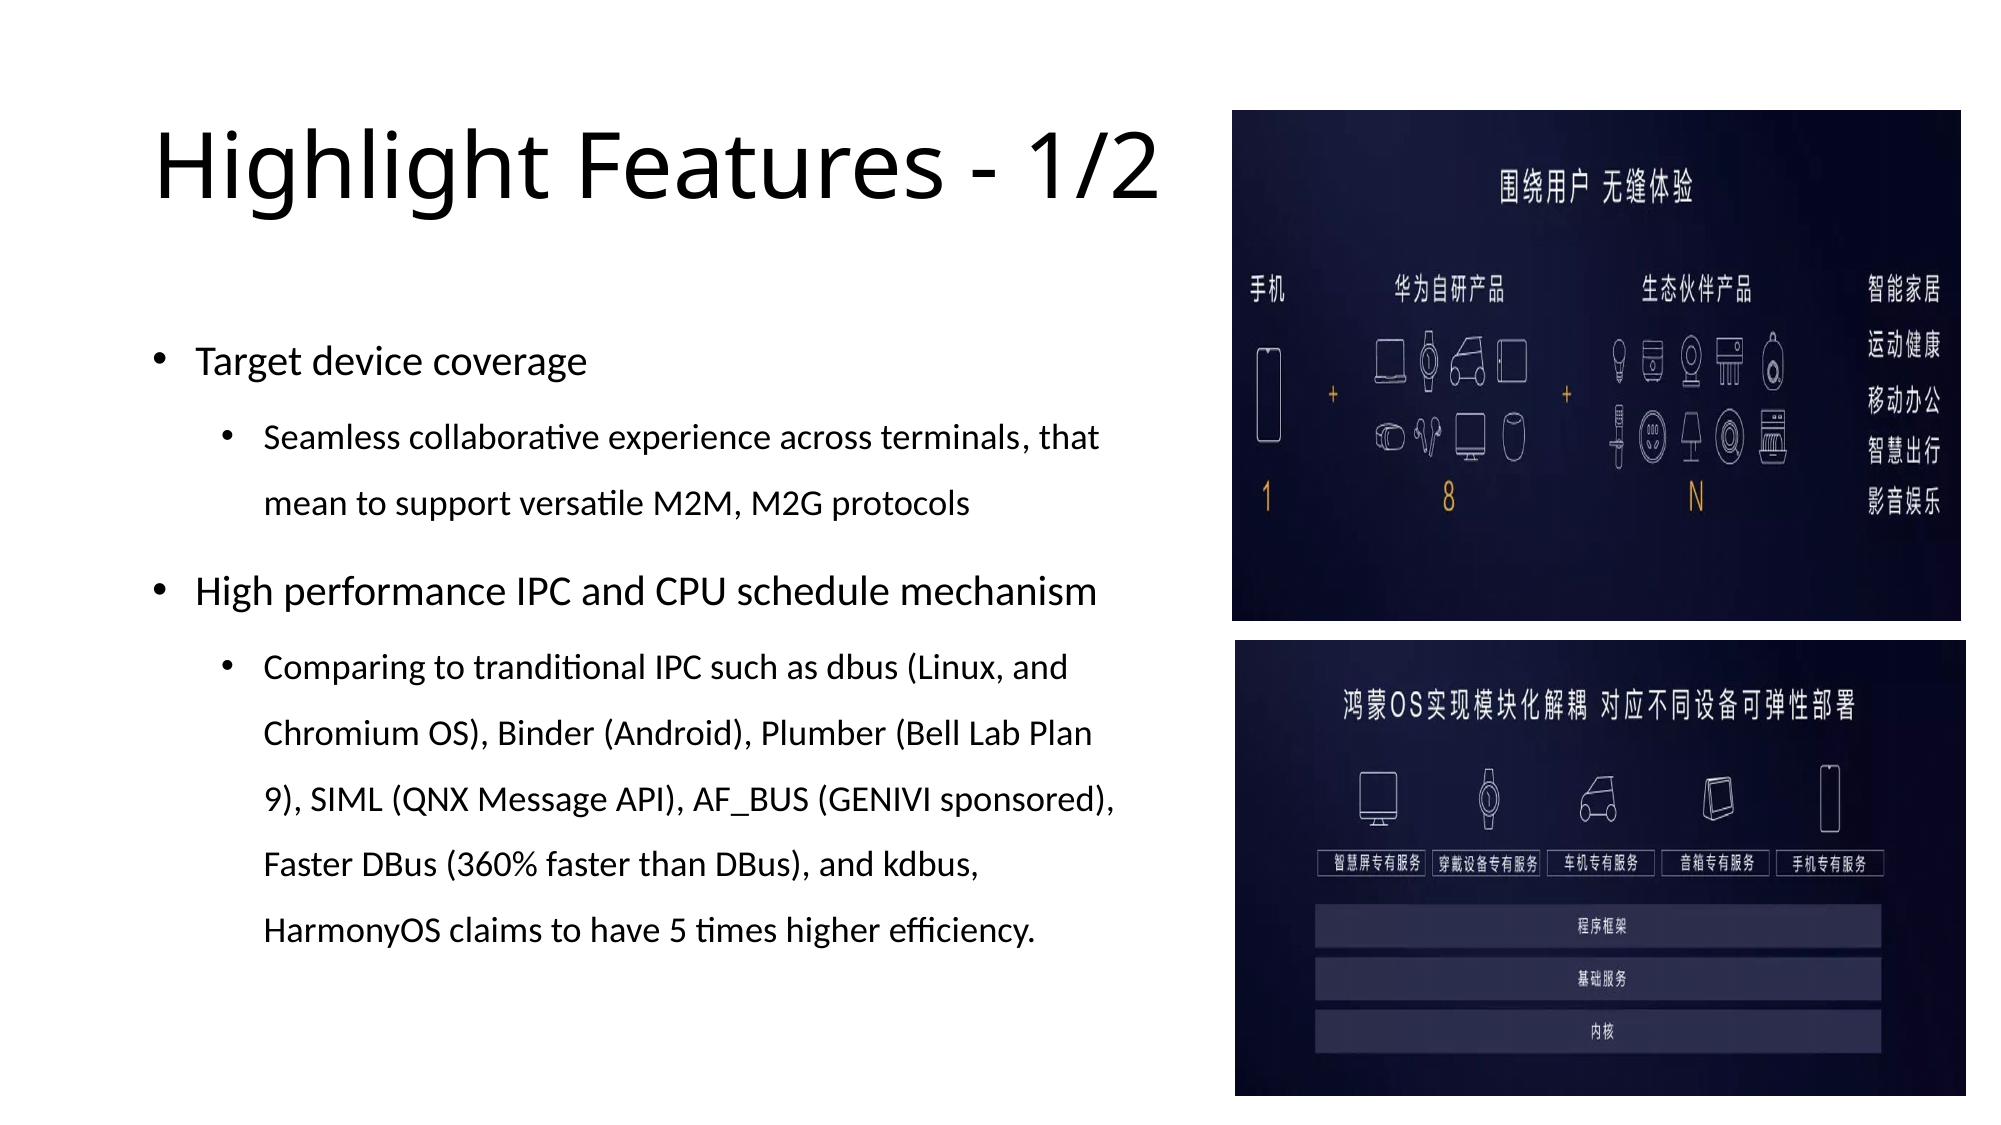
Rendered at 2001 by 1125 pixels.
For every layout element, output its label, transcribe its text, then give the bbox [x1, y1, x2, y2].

picture [1231, 110, 1961, 621]
title Highlight Features - 1/2 [137, 59, 1863, 278]
list Target device coverage Seamless collaborative experience across terminals, that mean to support versatile M2M, M2G protocols High performance IPC and CPU schedule mechanism Comparing to tranditional IPC such as dbus (Linux, and Chromium OS), Binder (Android), Plumber (Bell Lab Plan 9), SIML (QNX Message API), AF_BUS (GENIVI sponsored), Faster DBus (360% faster than DBus), and kdbus, HarmonyOS claims to have 5 times higher efficiency. [137, 299, 1142, 1014]
picture [1235, 640, 1966, 1096]
